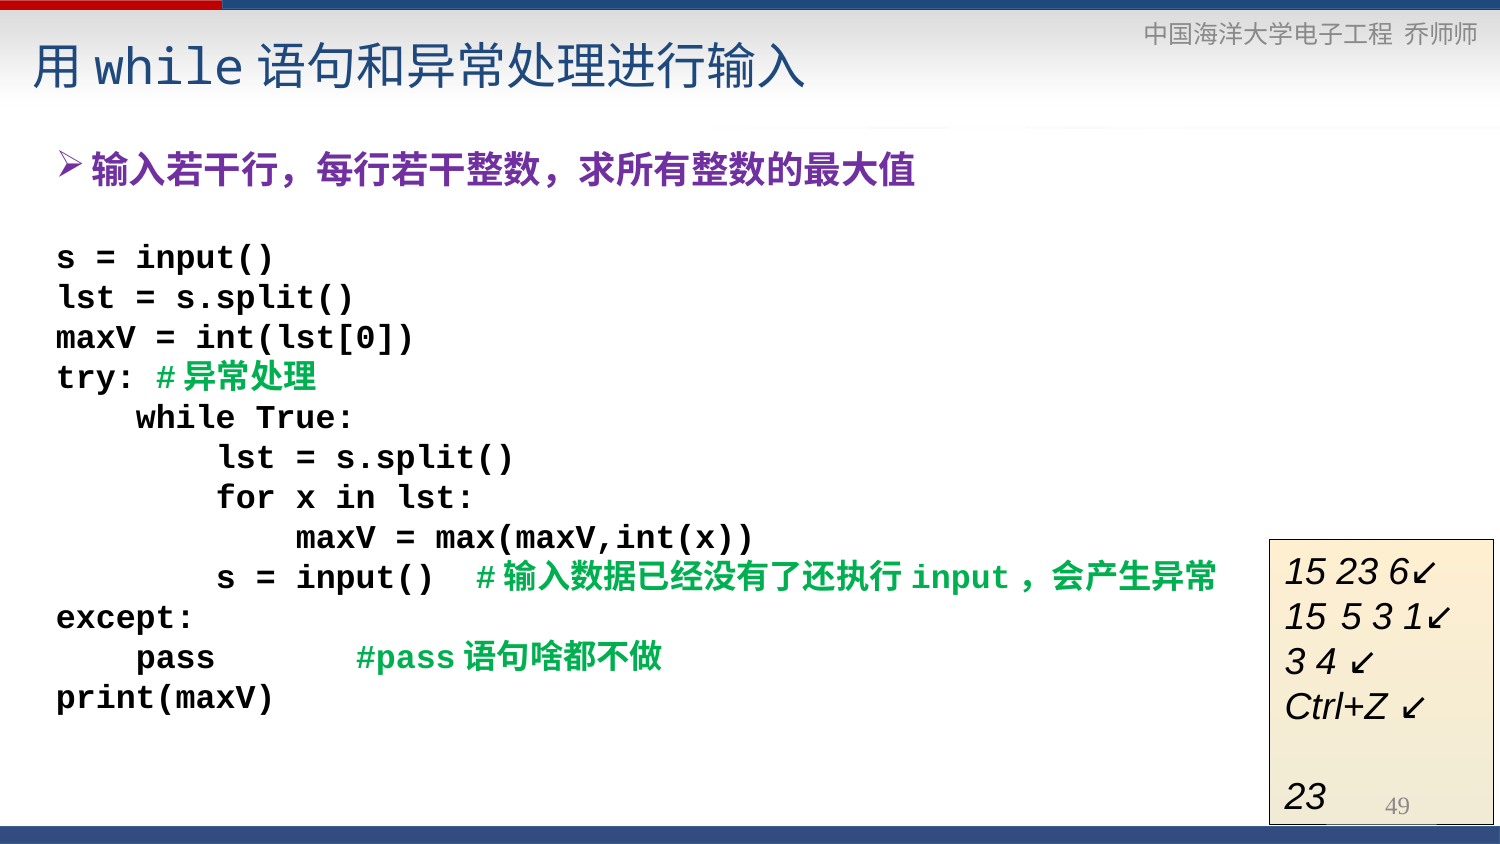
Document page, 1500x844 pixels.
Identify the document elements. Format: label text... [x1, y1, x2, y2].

text_box 15 23 6↙ 5 3 1↙ 3 4 ↙ Ctrl+Z ↙ 23 [1269, 539, 1494, 824]
text_box 输入若干行，每行若干整数，求所有整数的最大值 s = input() lst = s.split() maxV = int(lst[0]) try: #异常处理 while True: lst = s.split() for x in lst: maxV = max(maxV,int(x)) s = input() #输入数据已经没有了还执行input，会产生异常 except: pass #pass语句啥都不做 print(maxV) [41, 138, 1447, 802]
picture [0, 10, 1500, 129]
slide_number 49 [1074, 782, 1425, 828]
title 用while语句和异常处理进行输入 [17, 20, 1389, 109]
